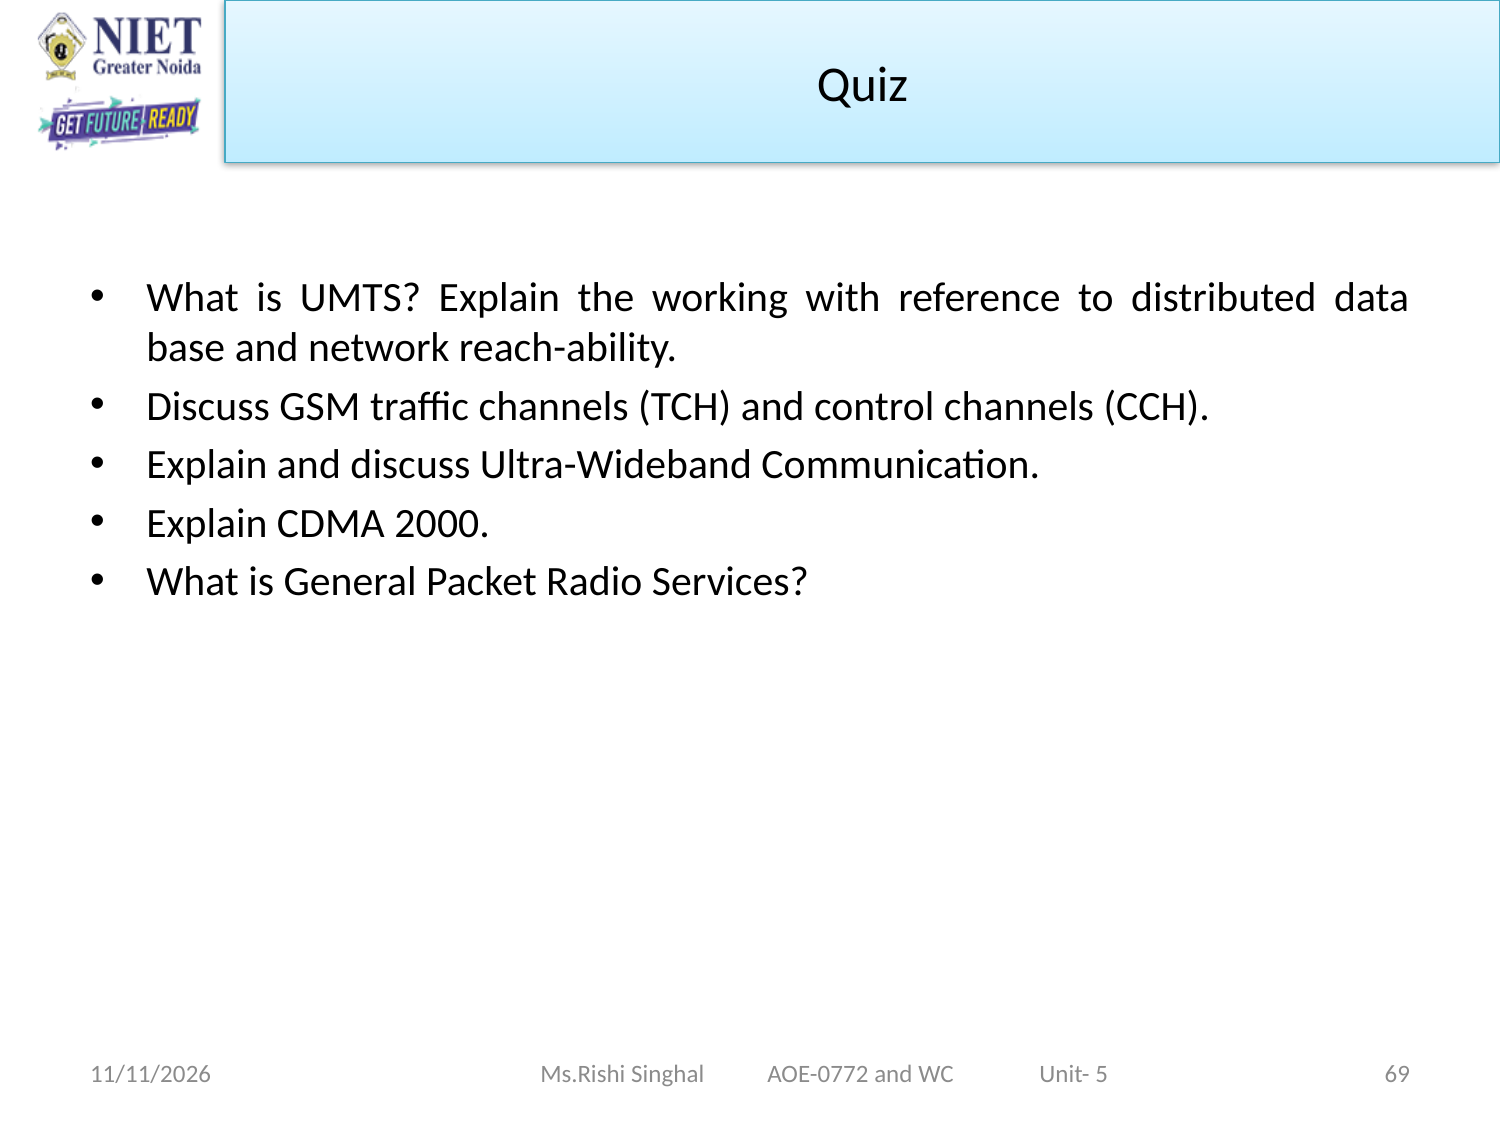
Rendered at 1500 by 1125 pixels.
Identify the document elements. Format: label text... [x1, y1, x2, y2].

text_box Quiz [238, 0, 1500, 163]
list What is UMTS? Explain the working with reference to distributed data base and network reach-ability. Discuss GSM traffic channels (TCH) and control channels (CCH). Explain and discuss Ultra-Wideband Communication. Explain CDMA 2000. What is General Packet Radio Services? [75, 262, 1425, 1005]
picture [0, 0, 238, 163]
footer Ms.Rishi Singhal AOE-0772 and WC Unit- 5 [412, 1042, 1074, 1103]
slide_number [75, 1042, 412, 1103]
slide_number 69 [1074, 1042, 1425, 1103]
